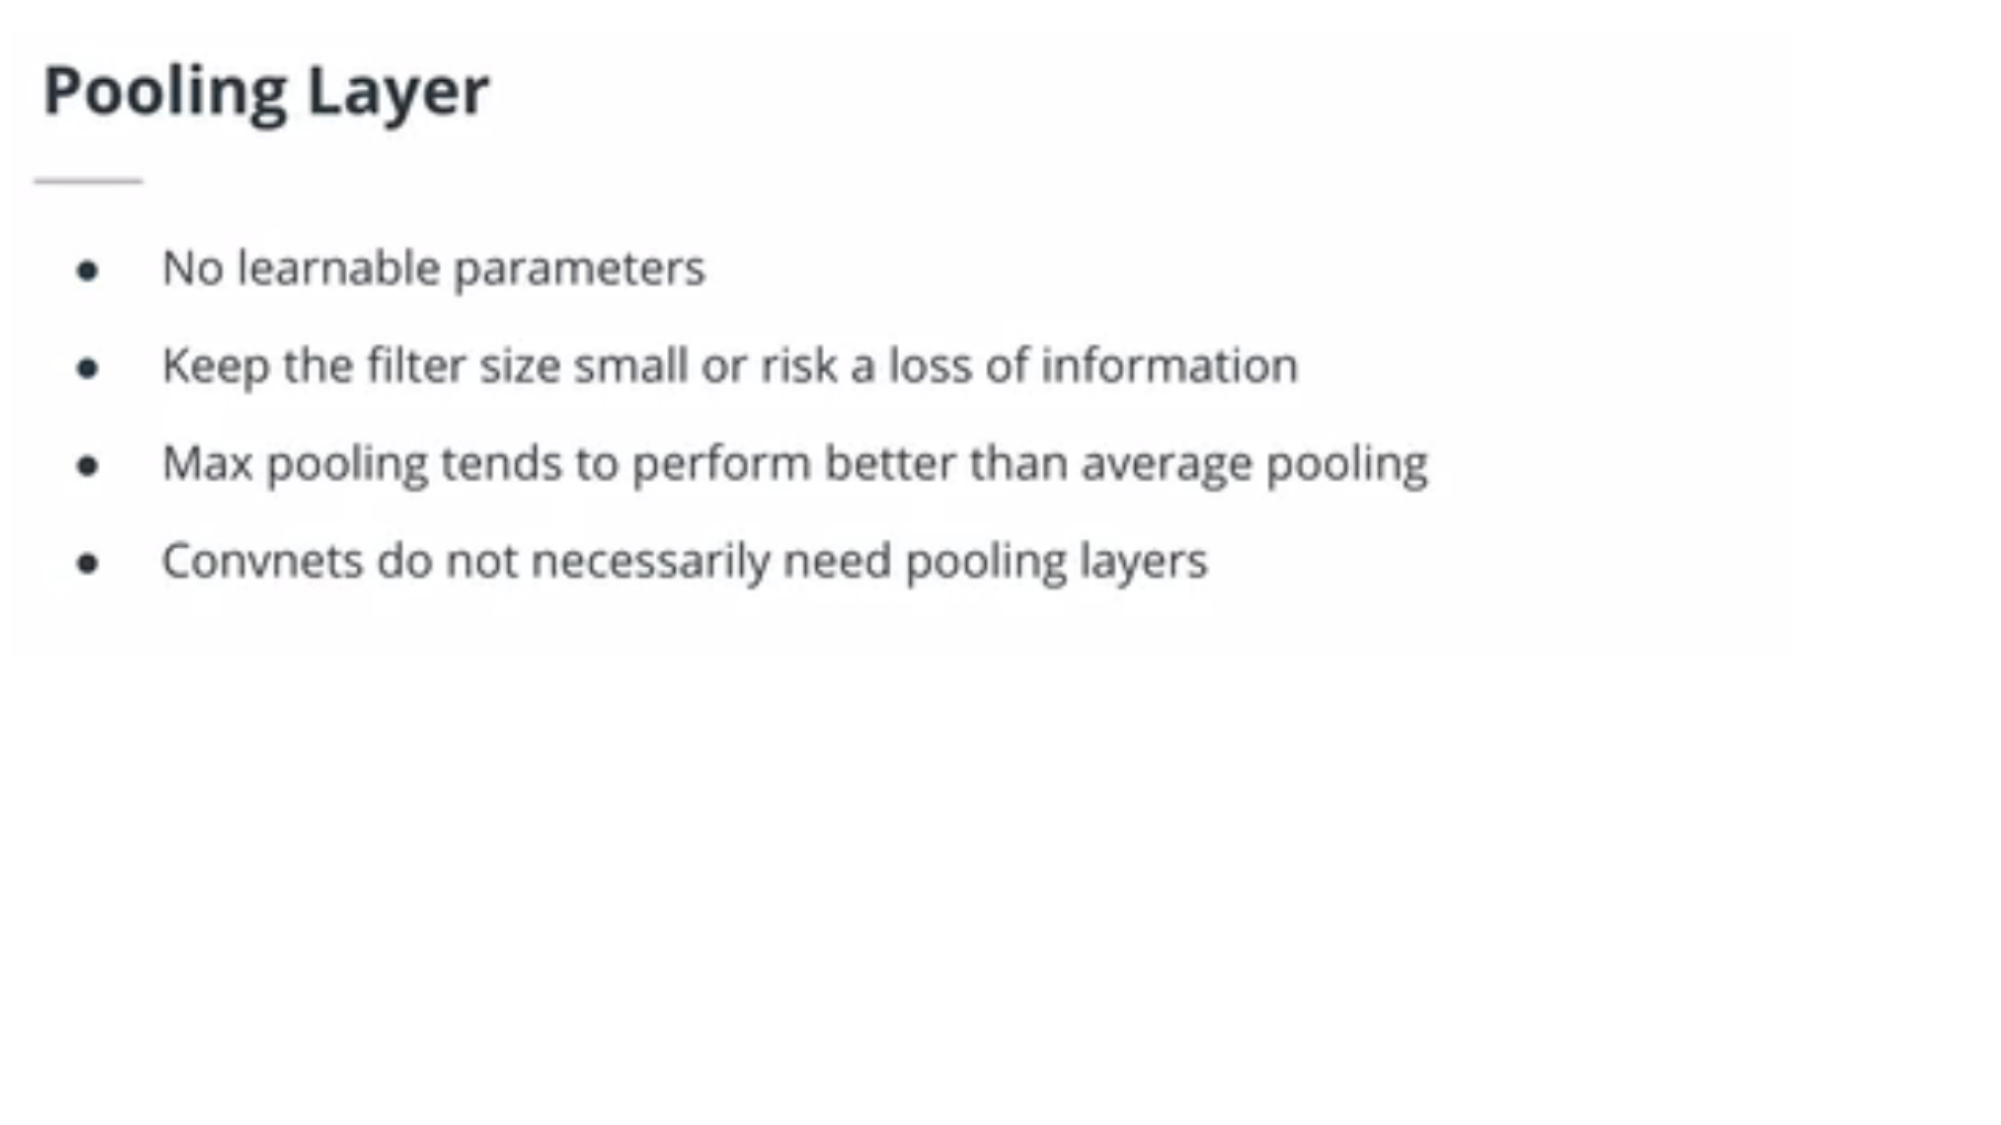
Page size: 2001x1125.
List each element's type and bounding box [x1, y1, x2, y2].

picture [11, 30, 1790, 657]
